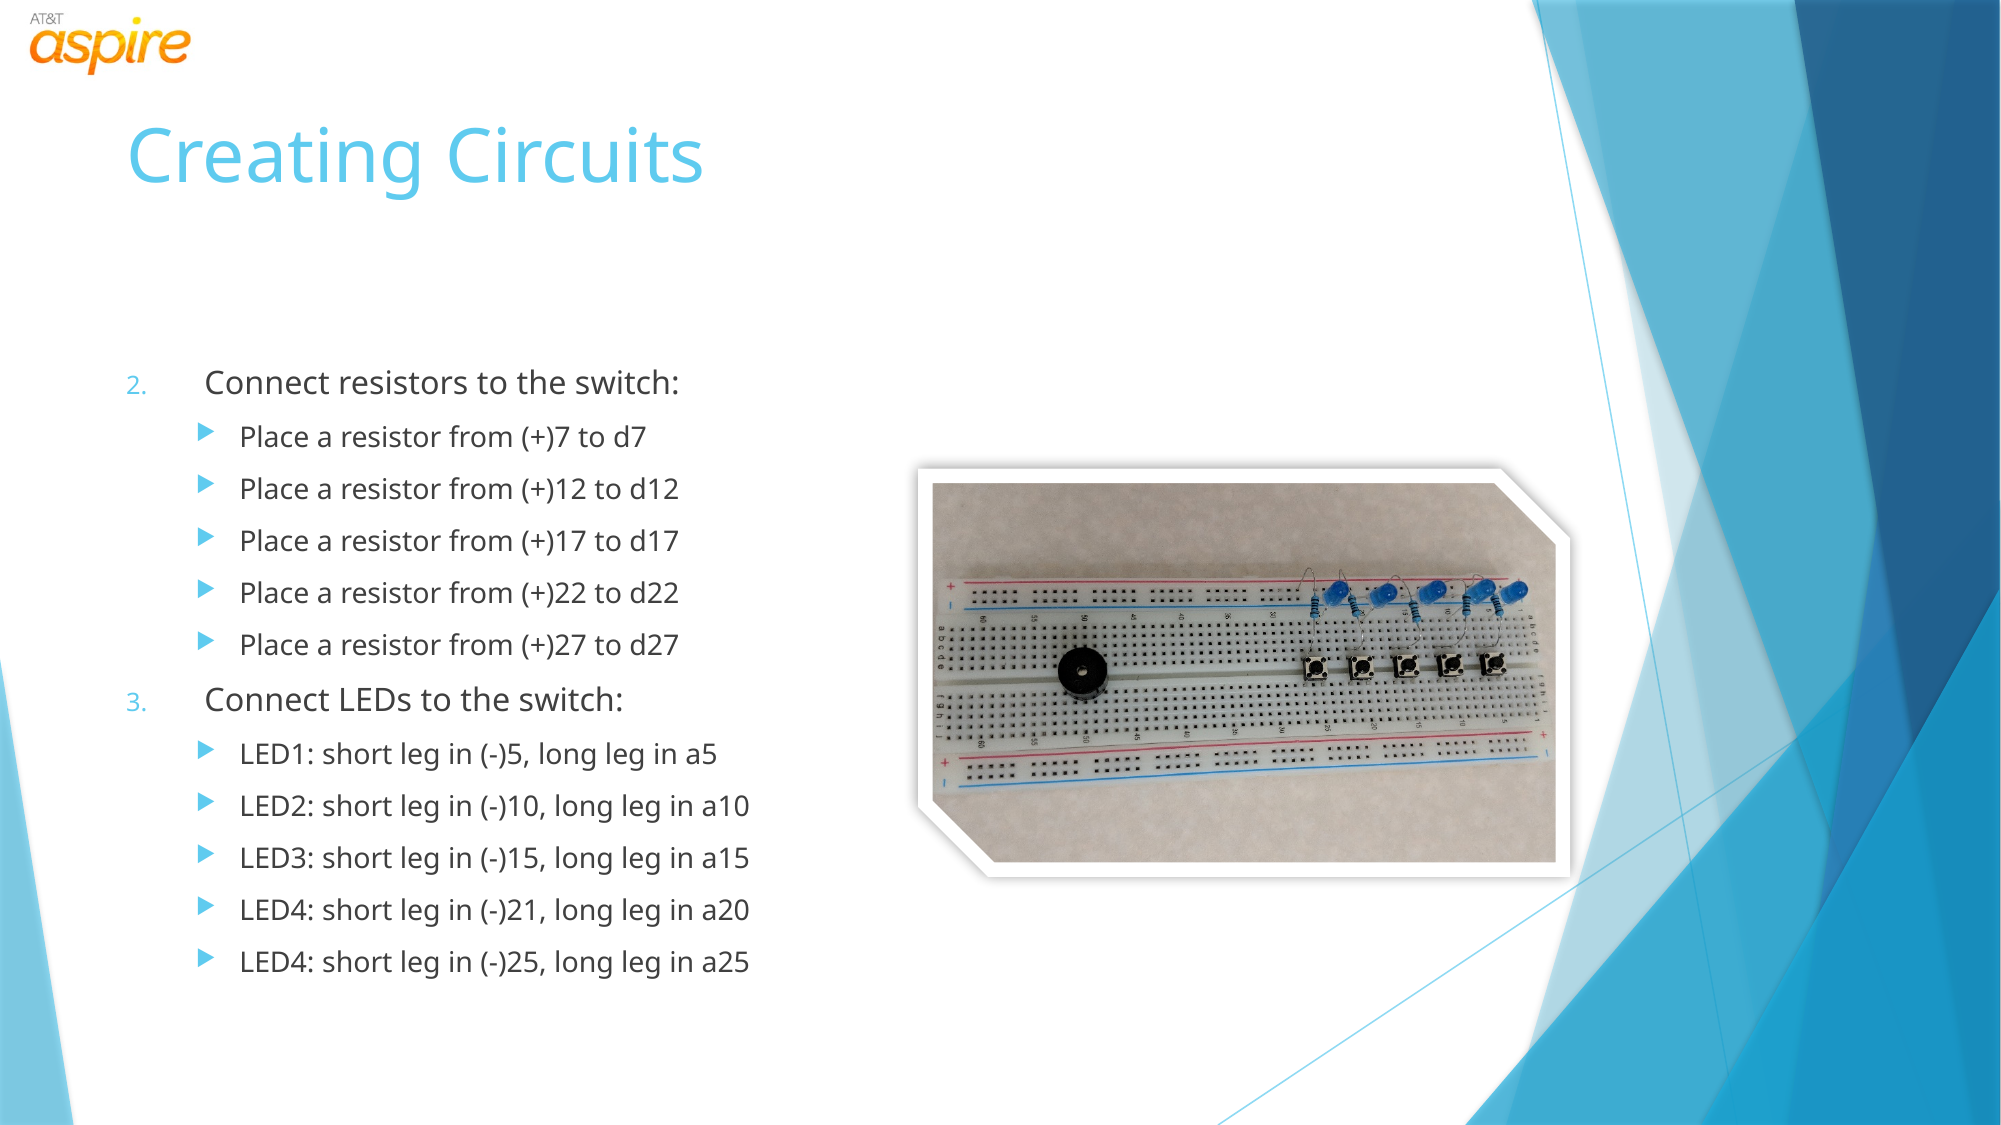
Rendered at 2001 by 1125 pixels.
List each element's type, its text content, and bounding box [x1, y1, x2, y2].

picture [24, 0, 198, 81]
picture [924, 475, 1564, 871]
list Connect resistors to the switch: Place a resistor from (+)7 to d7 Place a resistor from (+)12 to d12 Place a resistor from (+)17 to d17 Place a resistor from (+)22 to d22 Place a resistor from (+)27 to d27 Connect LEDs to the switch: LED1: short leg in (-)5, long leg in a5 LED2: short leg in (-)10, long leg in a10 LED3: short leg in (-)15, long leg in a15 LED4: short leg in (-)21, long leg in a20 LED4: short leg in (-)25, long leg in a25 [111, 354, 1522, 992]
title Creating Circuits [111, 99, 1522, 317]
